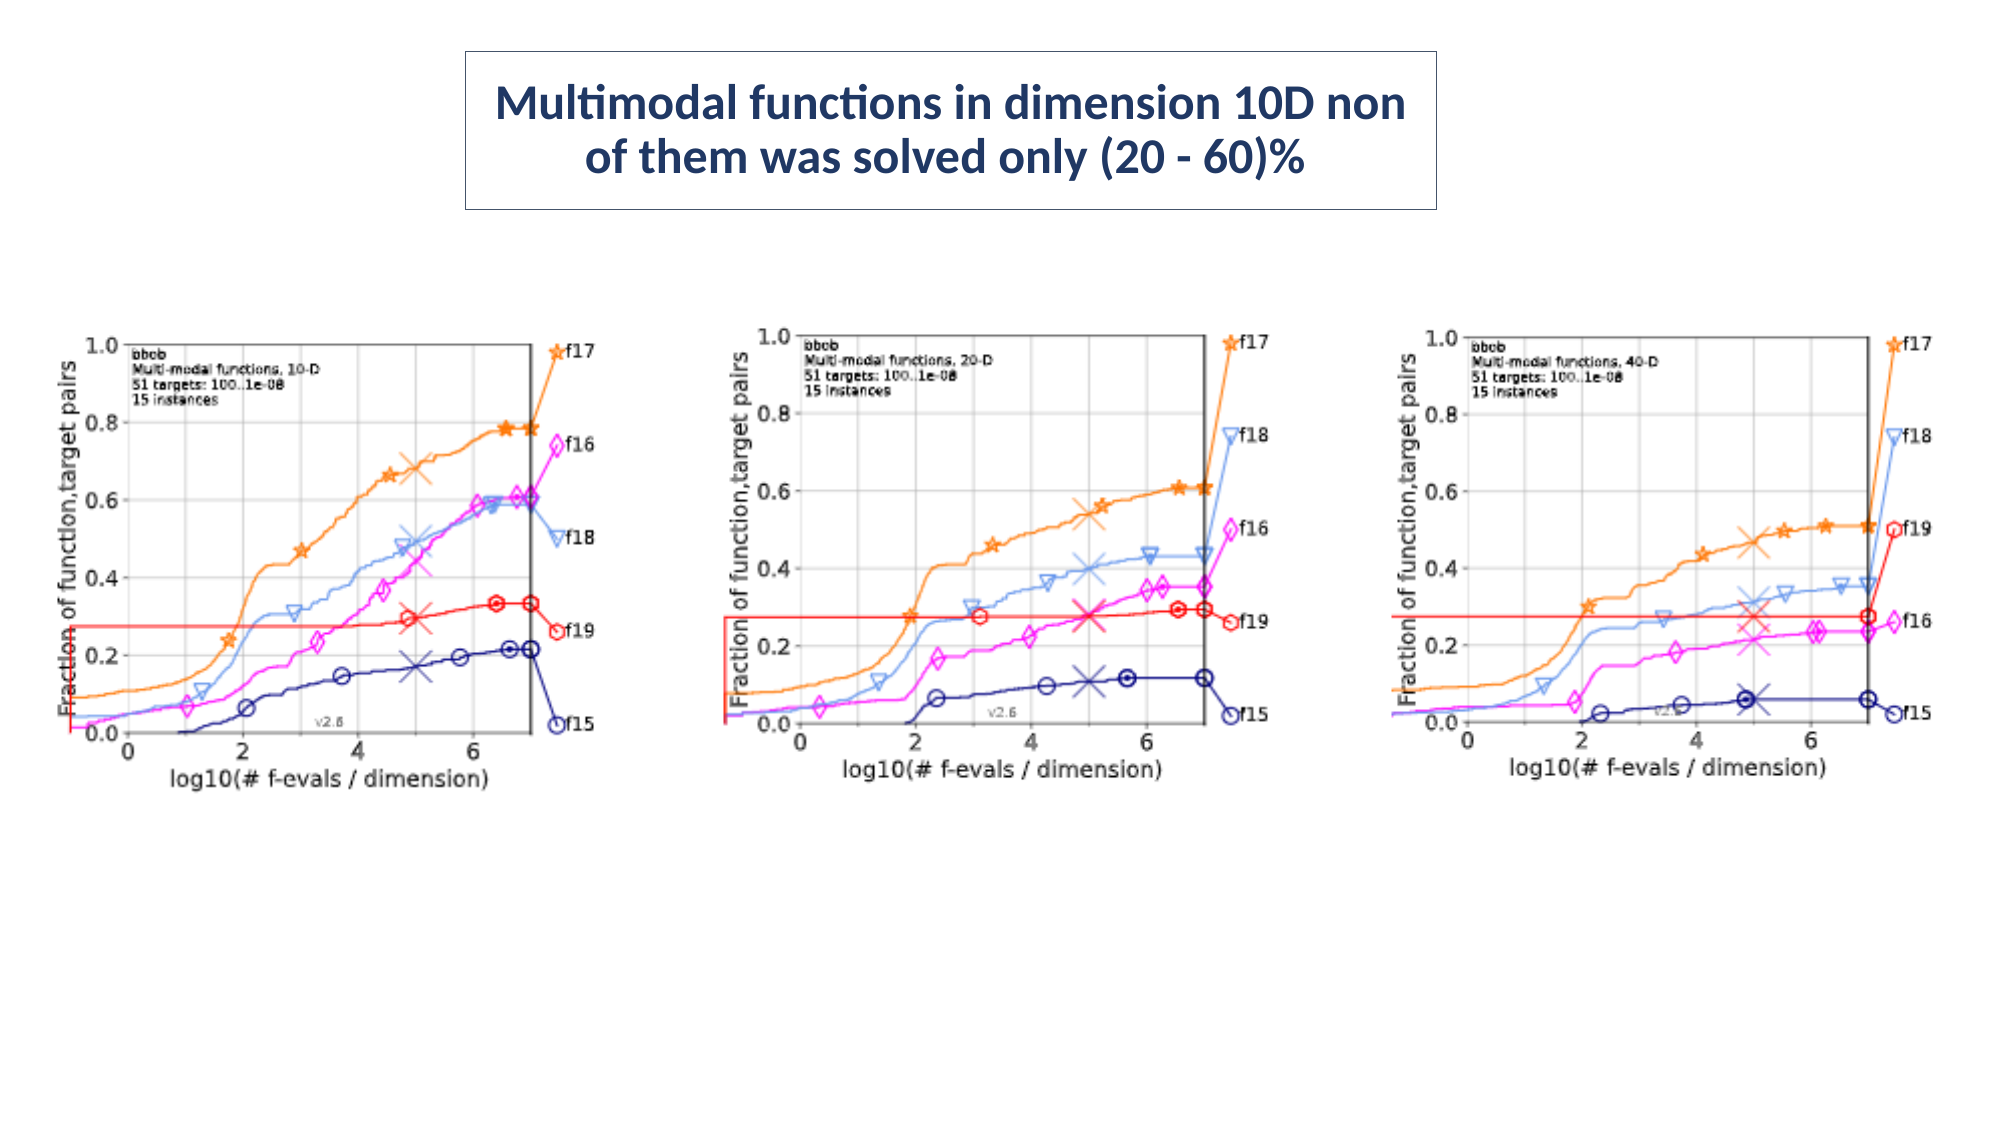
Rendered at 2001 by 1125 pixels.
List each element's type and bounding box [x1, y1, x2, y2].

picture [721, 311, 1284, 804]
list [50, 316, 610, 809]
picture [1390, 311, 1947, 790]
